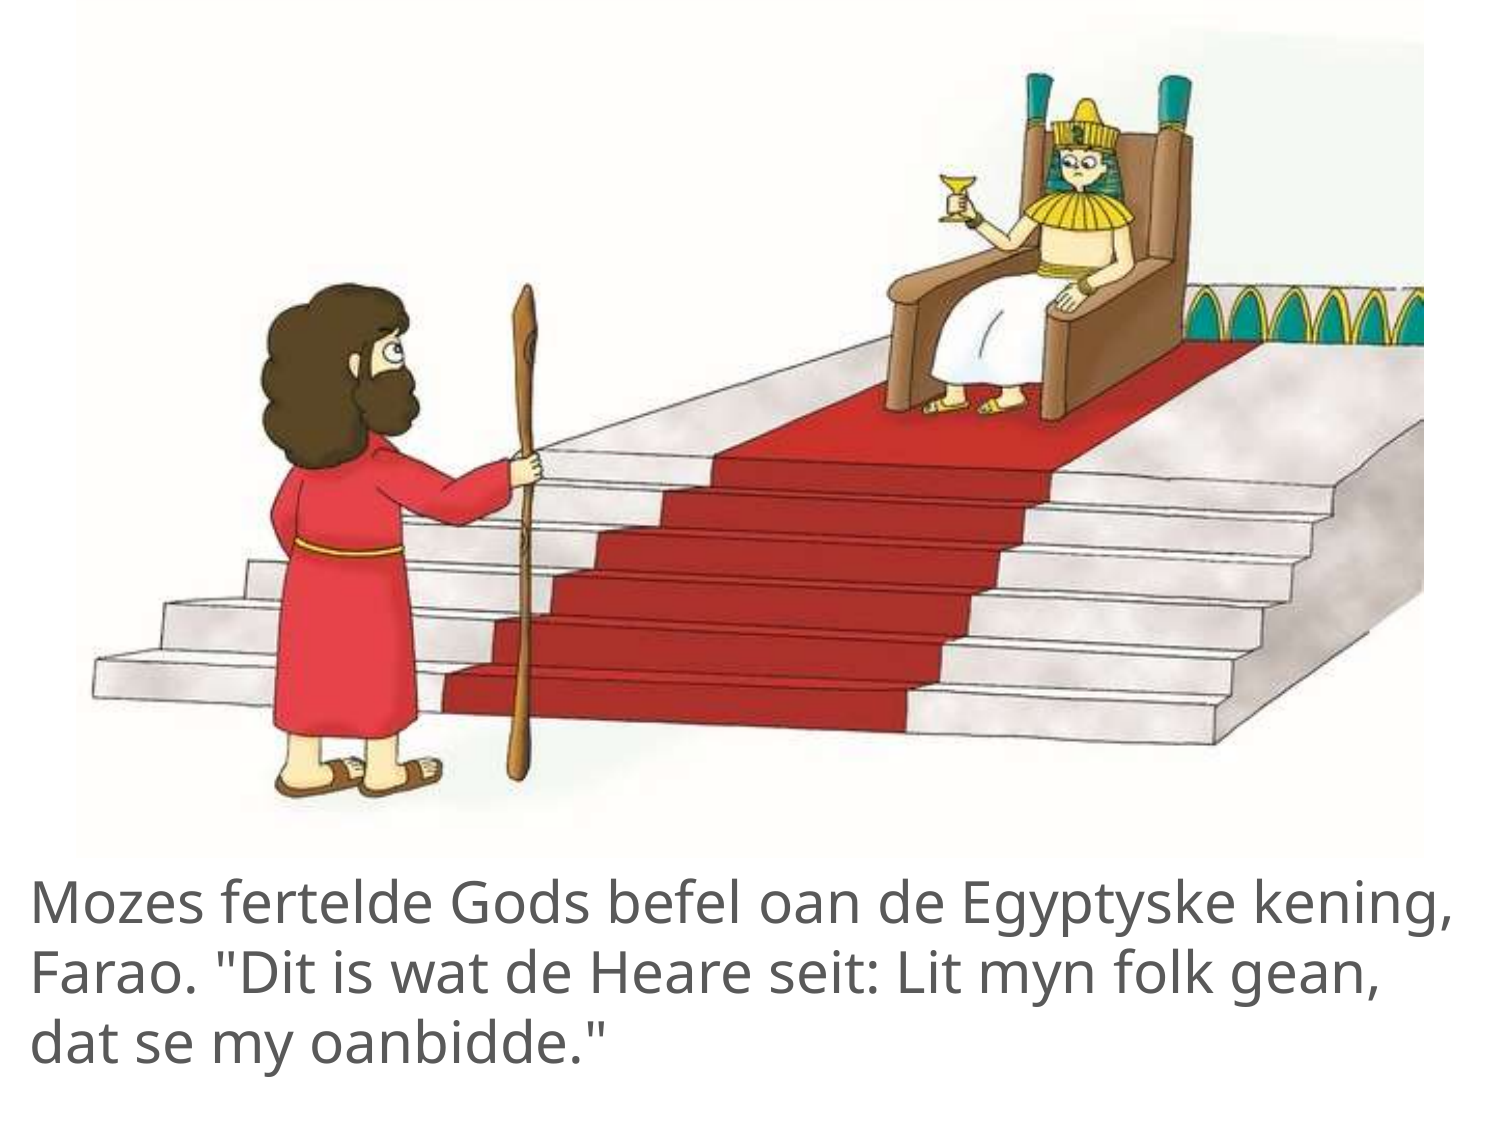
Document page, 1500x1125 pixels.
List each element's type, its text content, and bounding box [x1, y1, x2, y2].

text_box Mozes fertelde Gods befel oan de Egyptyske kening, Farao. "Dit is wat de Heare seit: Lit myn folk gean, dat se my oanbidde." [14, 857, 1486, 1083]
picture [76, 0, 1424, 858]
